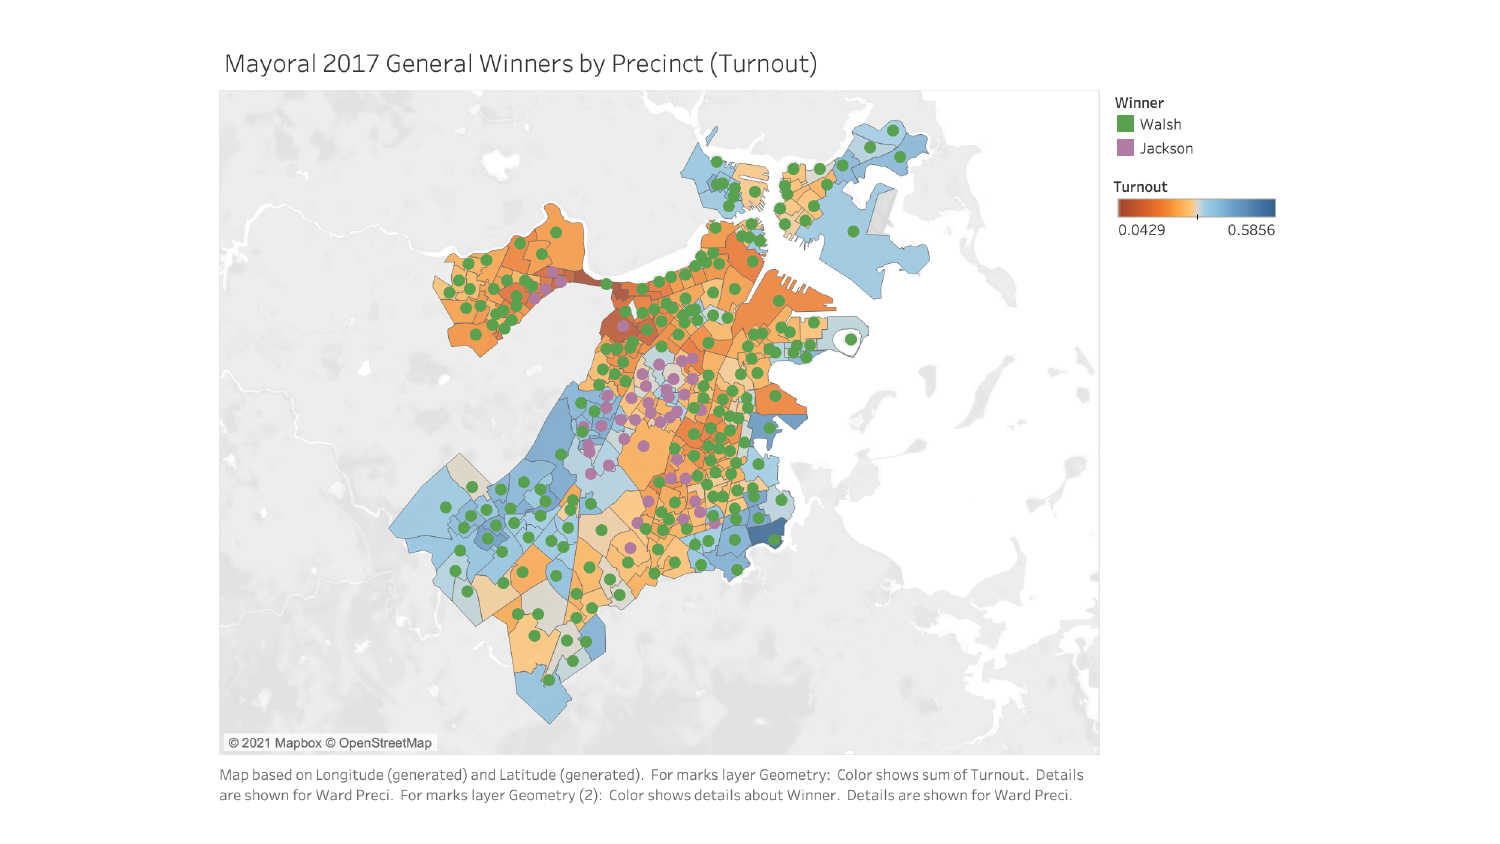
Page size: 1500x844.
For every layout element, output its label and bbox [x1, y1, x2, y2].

picture [219, 38, 1281, 806]
